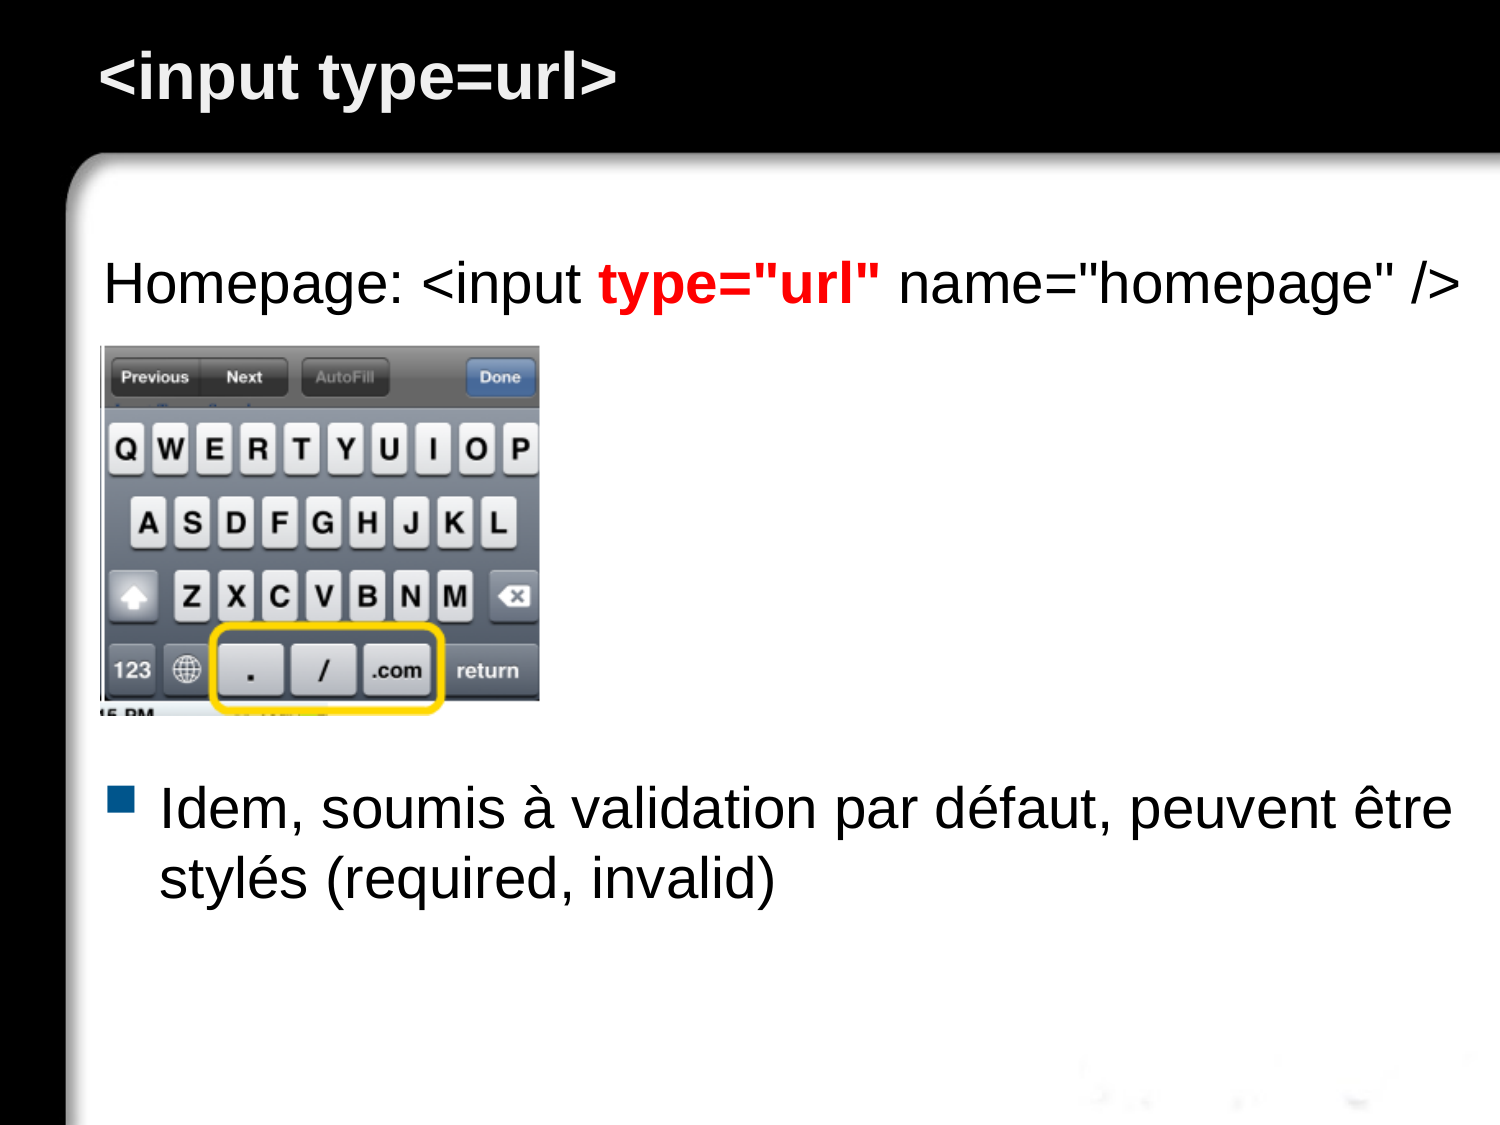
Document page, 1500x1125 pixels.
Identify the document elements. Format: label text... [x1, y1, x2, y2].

picture [100, 337, 548, 717]
list Homepage: <input type="url" name="homepage" /> Idem, soumis à validation par défaut, peuvent être stylés (required, invalid) [88, 237, 1500, 1013]
title <input type=url> [83, 28, 1472, 117]
picture [0, 0, 1500, 1125]
